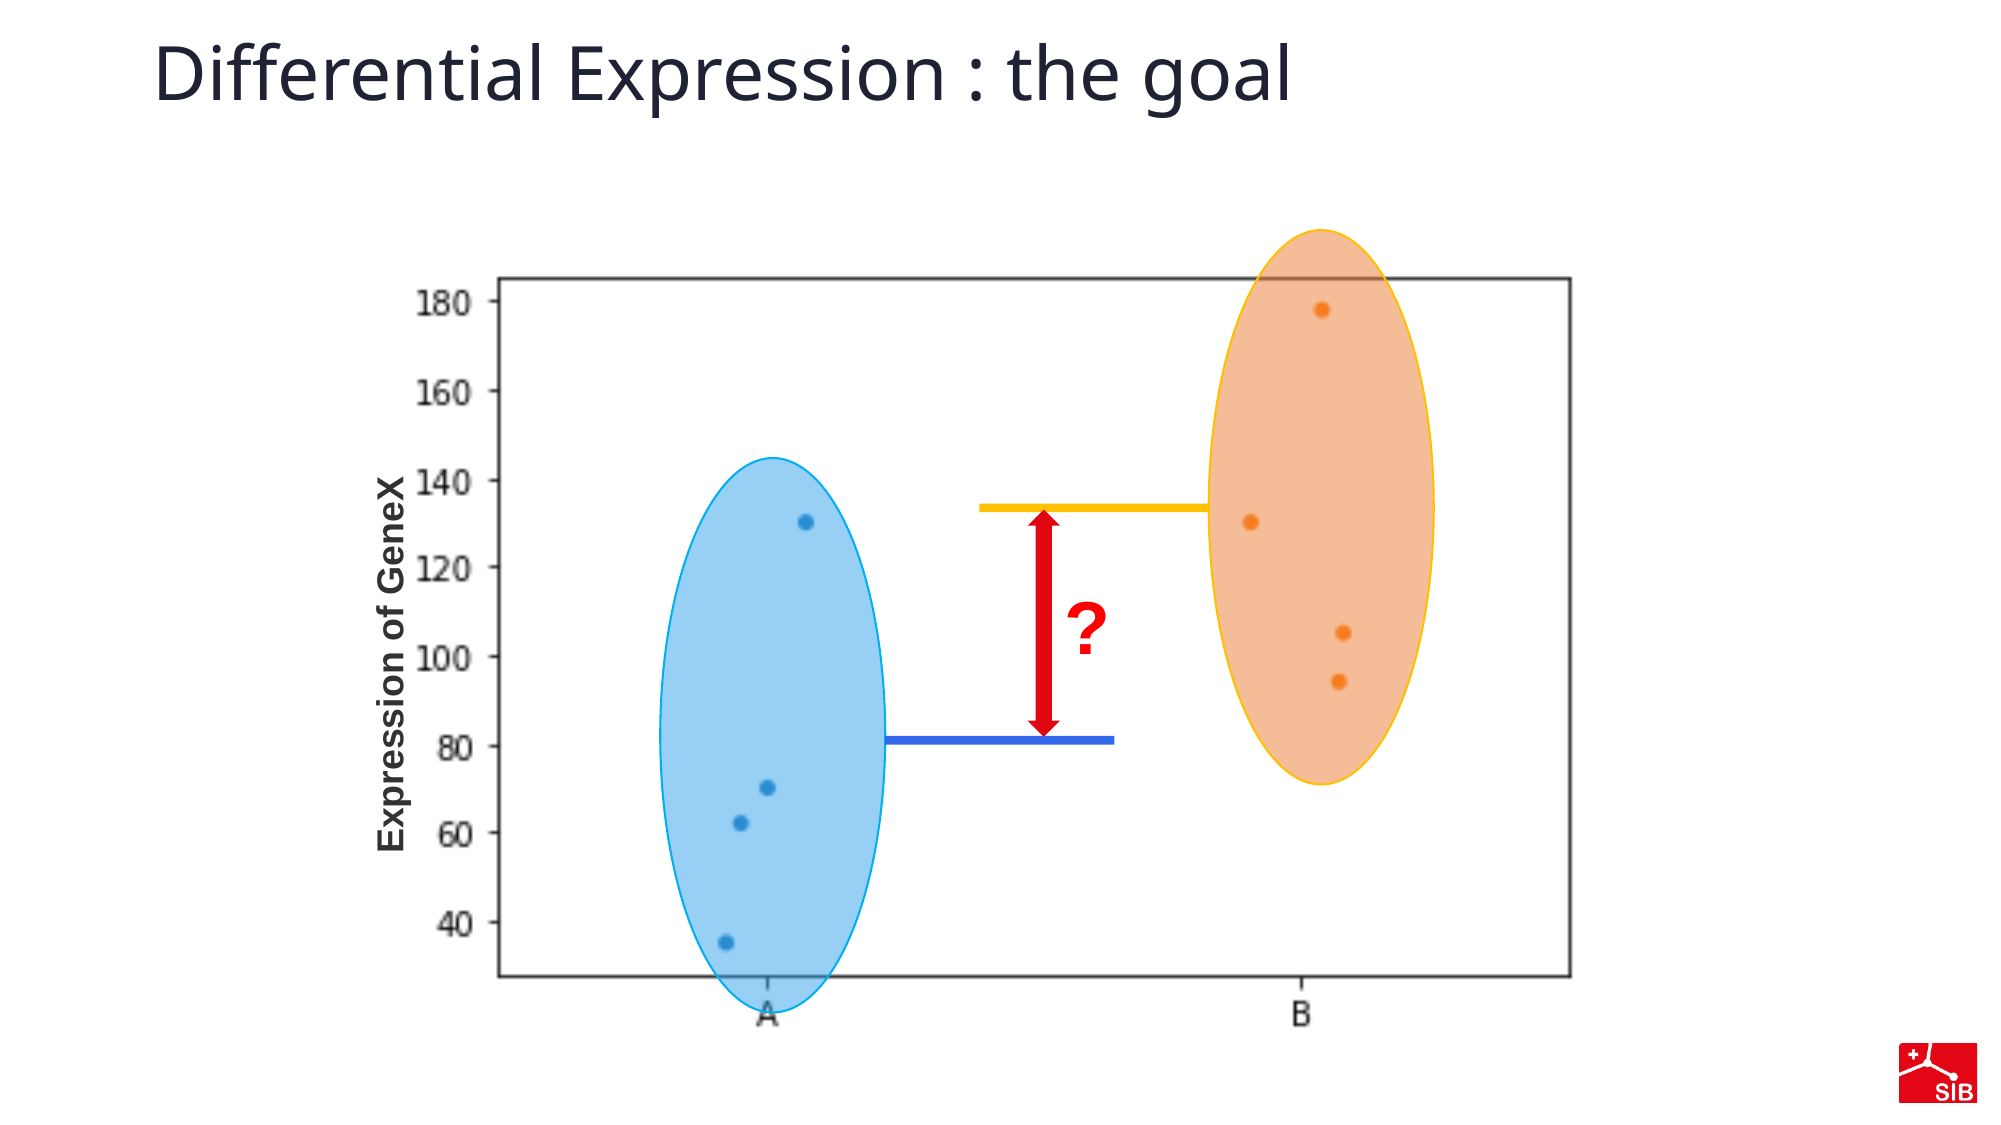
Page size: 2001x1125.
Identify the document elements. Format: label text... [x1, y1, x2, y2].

text_box [1269, 229, 1373, 259]
title Differential Expression : the goal [137, 42, 1863, 117]
picture [393, 259, 1592, 1053]
text_box Expression of GeneX [365, 327, 393, 854]
